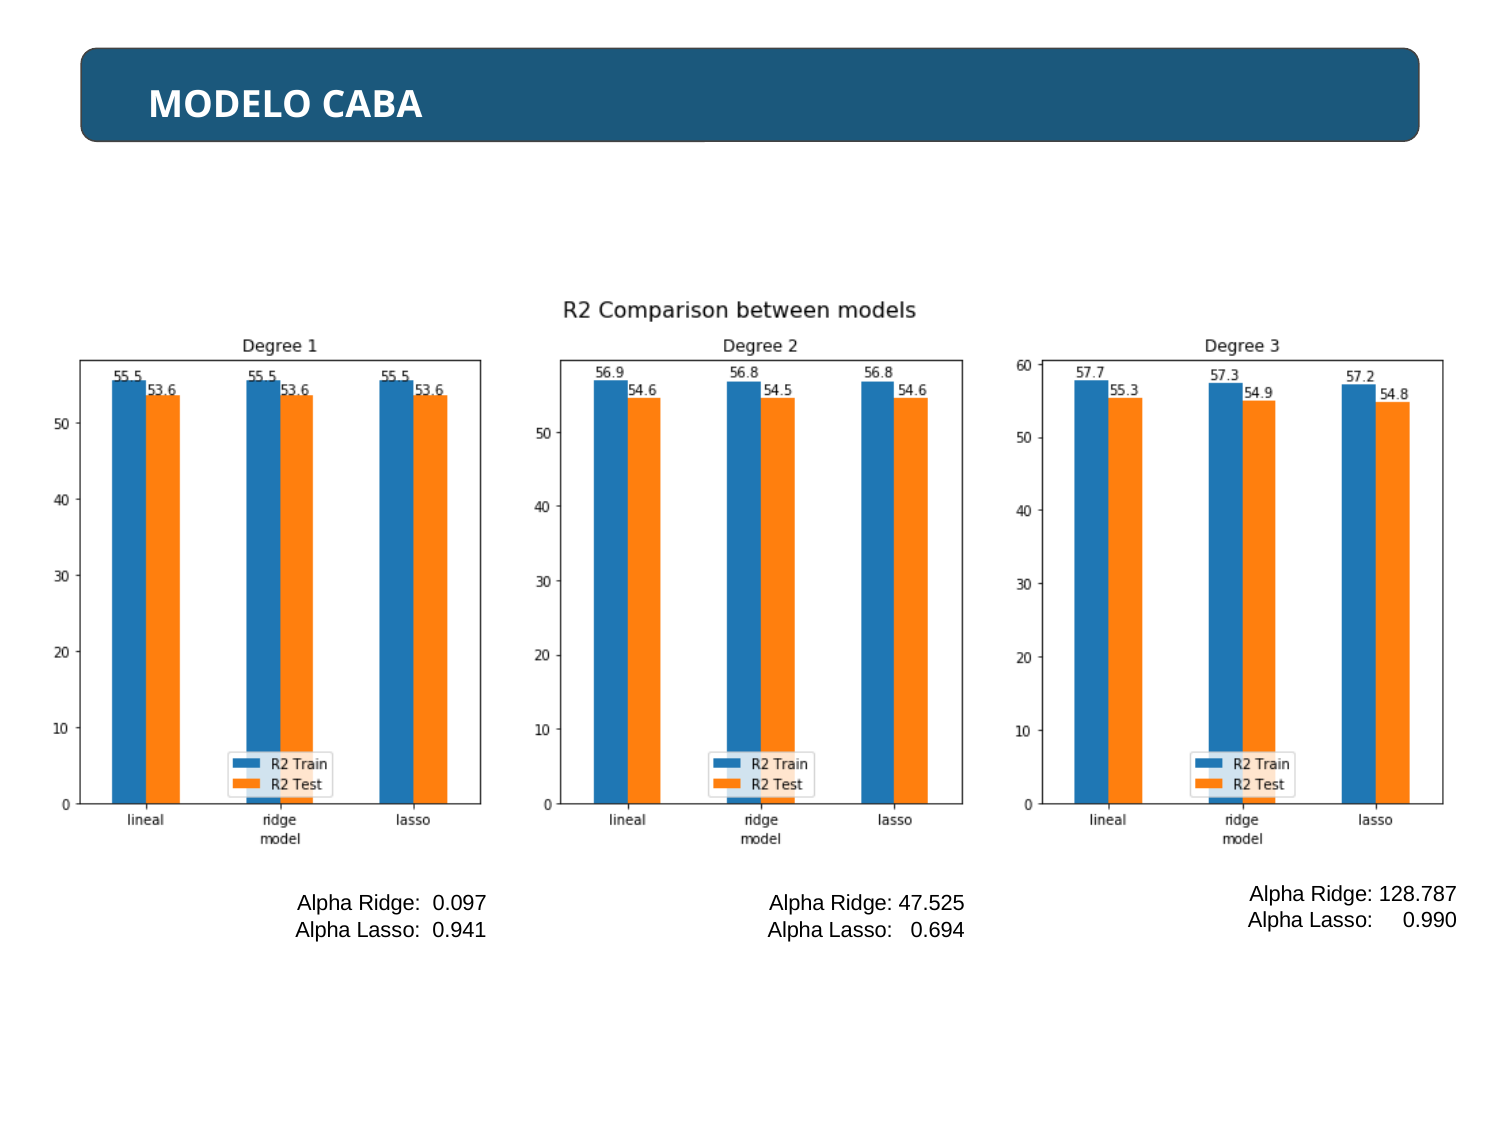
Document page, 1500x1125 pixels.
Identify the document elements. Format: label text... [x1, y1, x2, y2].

text_box Alpha Ridge: 128.787 Alpha Lasso: 0.990 [979, 864, 1473, 942]
picture [43, 292, 1457, 855]
text_box Alpha Ridge: 0.097 Alpha Lasso: 0.941 [9, 874, 502, 951]
text_box Alpha Ridge: 47.525 Alpha Lasso: 0.694 [502, 874, 980, 951]
text_box [81, 48, 1419, 142]
text_box MODELO CABA [132, 65, 1293, 125]
